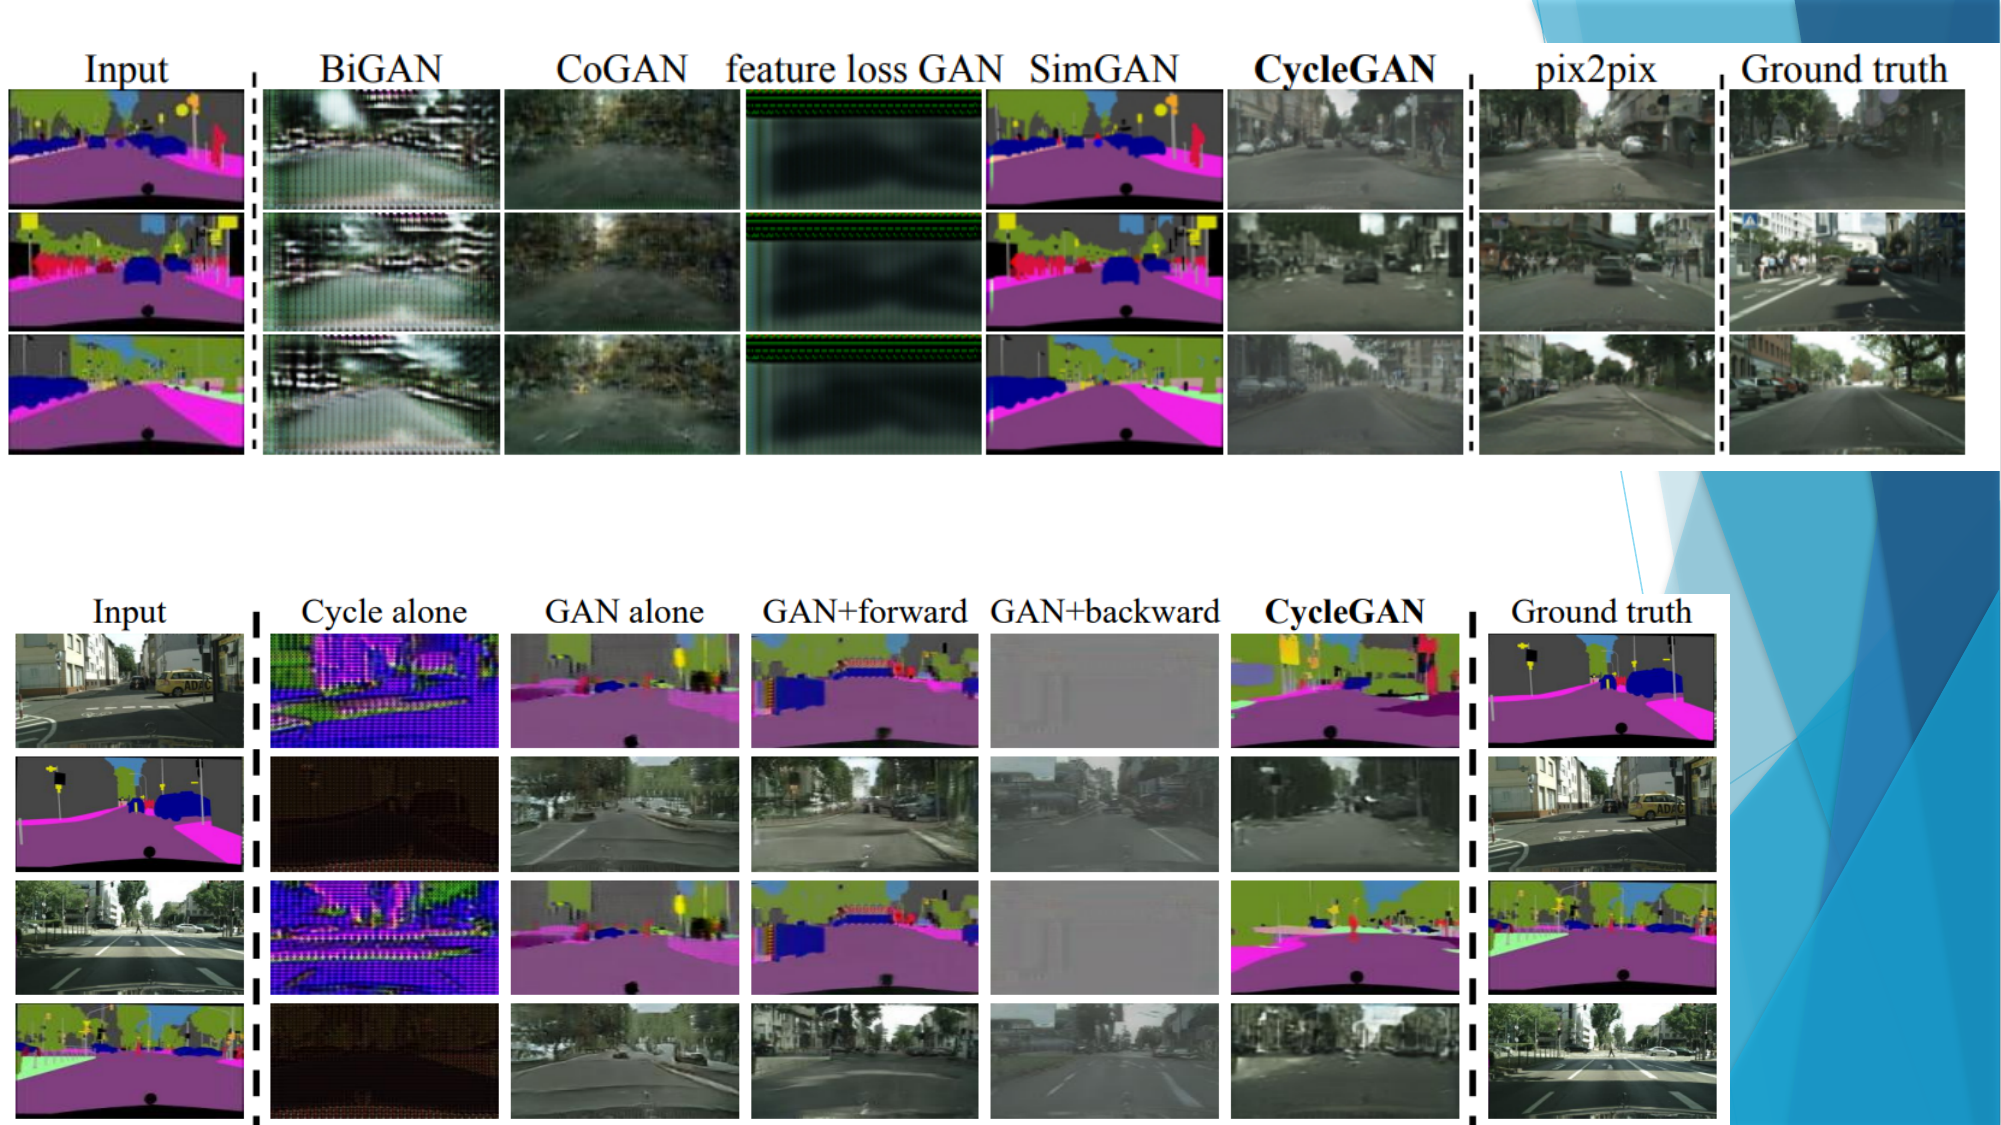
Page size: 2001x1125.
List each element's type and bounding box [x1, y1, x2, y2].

picture [0, 594, 1731, 1125]
list [0, 43, 2000, 471]
